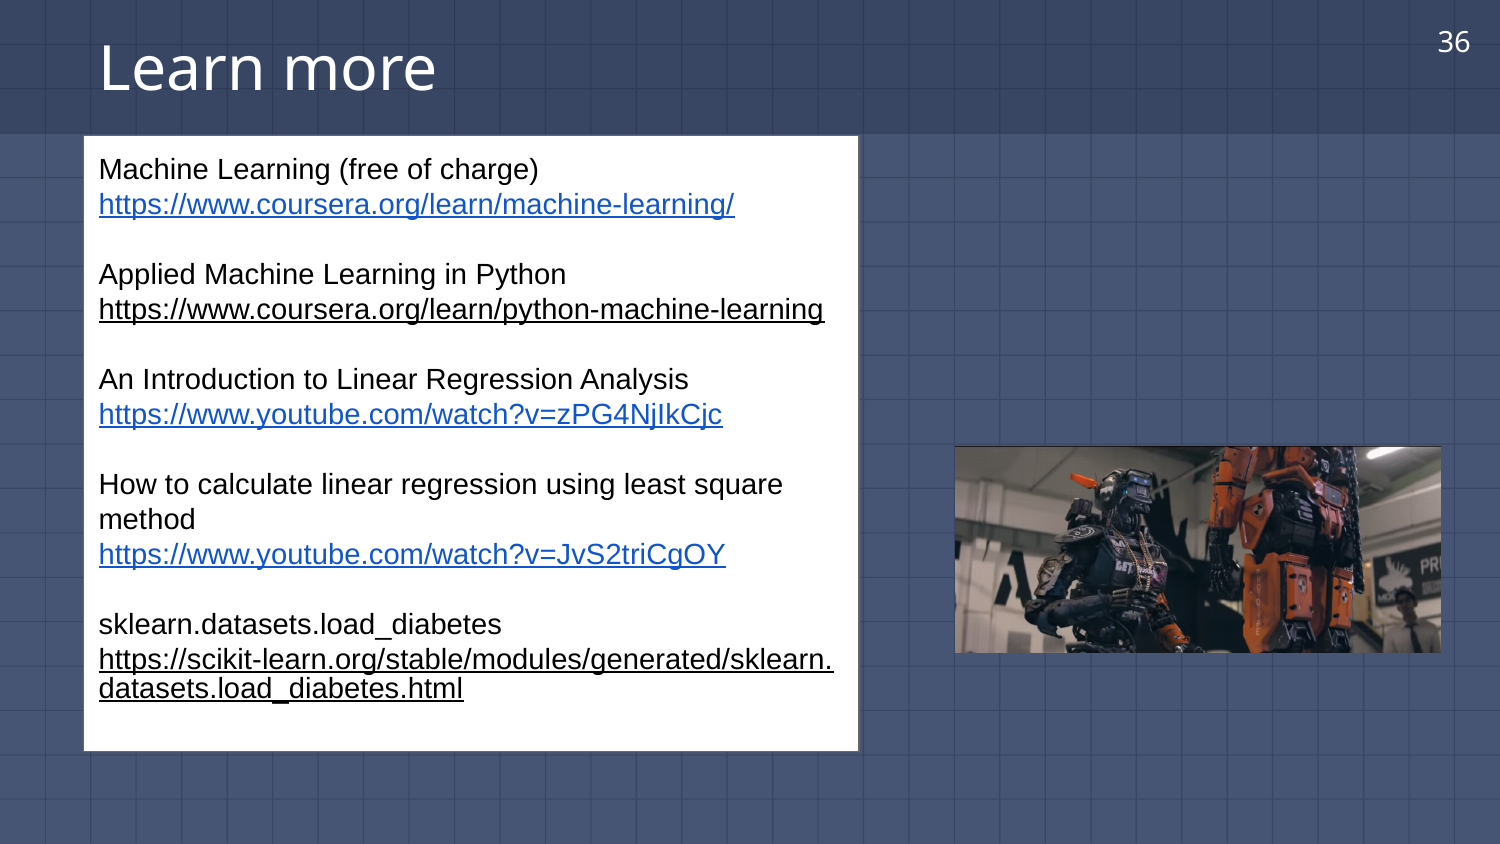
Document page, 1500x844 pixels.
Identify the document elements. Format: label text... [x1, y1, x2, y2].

picture [955, 446, 1442, 653]
text_box Machine Learning (free of charge) https://www.coursera.org/learn/machine-learning/ Applied Machine Learning in Python https://www.coursera.org/learn/python-machine-learning An Introduction to Linear Regression Analysis https://www.youtube.com/watch?v=zPG4NjIkCjc How to calculate linear regression using least square method https://www.youtube.com/watch?v=JvS2triCgOY sklearn.datasets.load_diabetes https://scikit-learn.org/stable/modules/generated/sklearn.datasets.load_diabetes.html [83, 135, 860, 752]
title Learn more [83, 0, 1345, 118]
slide_number ‹#› [1408, 0, 1500, 88]
